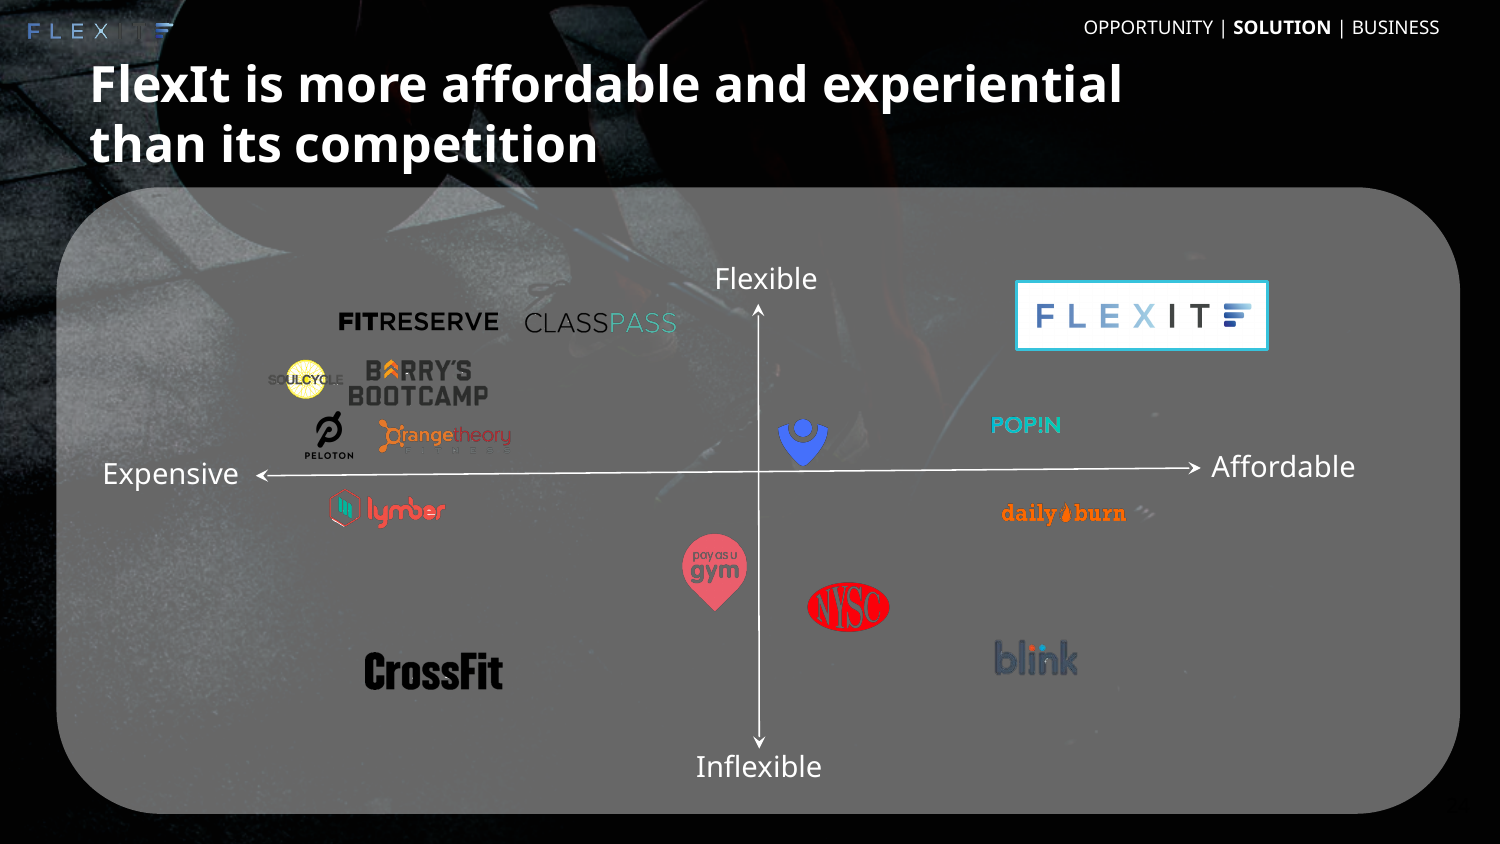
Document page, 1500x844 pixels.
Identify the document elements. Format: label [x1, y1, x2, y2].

text_box [72, 244, 1382, 779]
picture [0, 0, 1500, 844]
